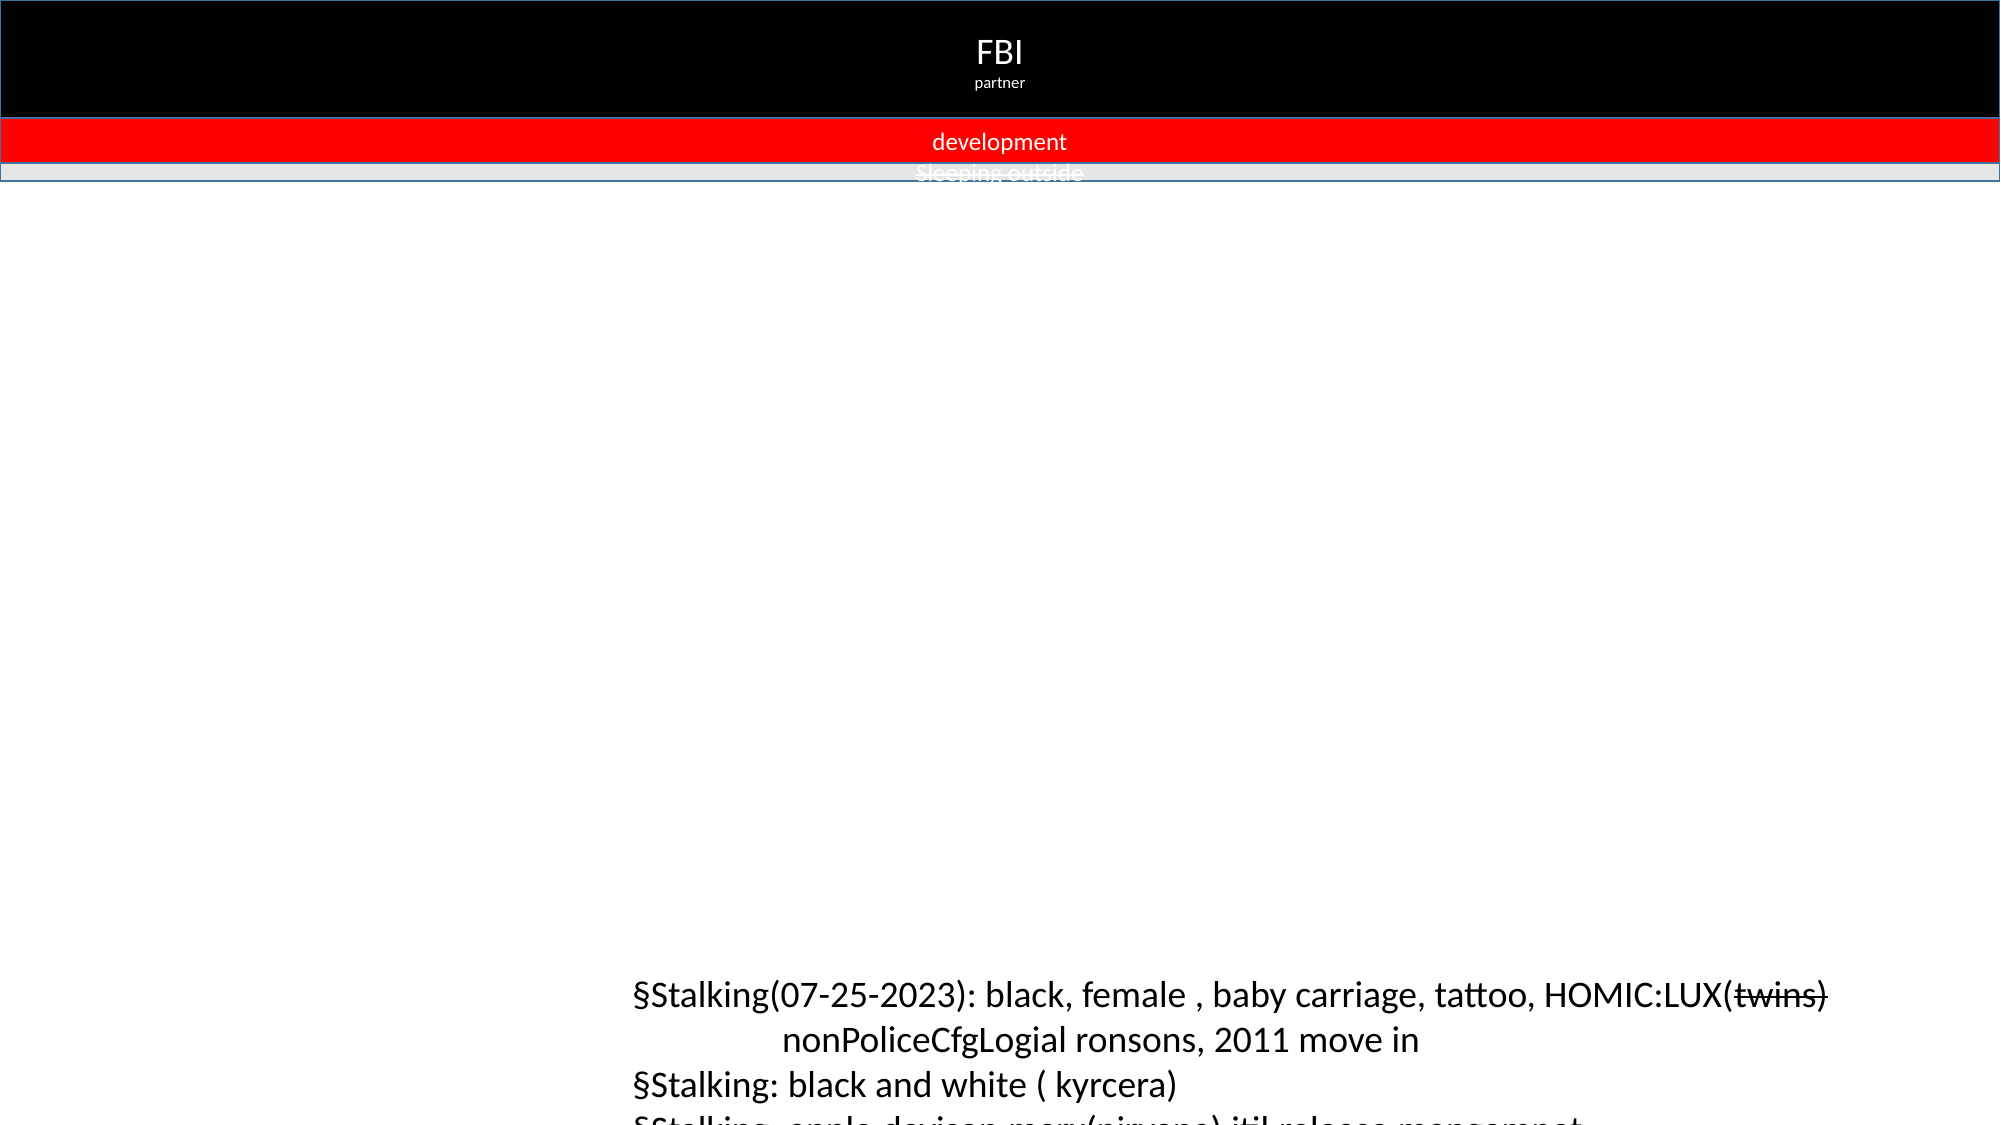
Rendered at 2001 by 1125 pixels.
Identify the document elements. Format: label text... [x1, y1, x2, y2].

text_box Sleeping outside [0, 162, 2000, 182]
text_box development [0, 117, 2000, 162]
text_box FBI partner [0, 0, 2000, 117]
text_box §Stalking(07-25-2023): black, female , baby carriage, tattoo, HOMIC:LUX(twins) nonPoliceCfgLogial ronsons, 2011 move in §Stalking: black and white ( kyrcera) §Stalking: apple.davison.marx(nirvana).itil.release.mangemnet [617, 962, 1843, 1125]
